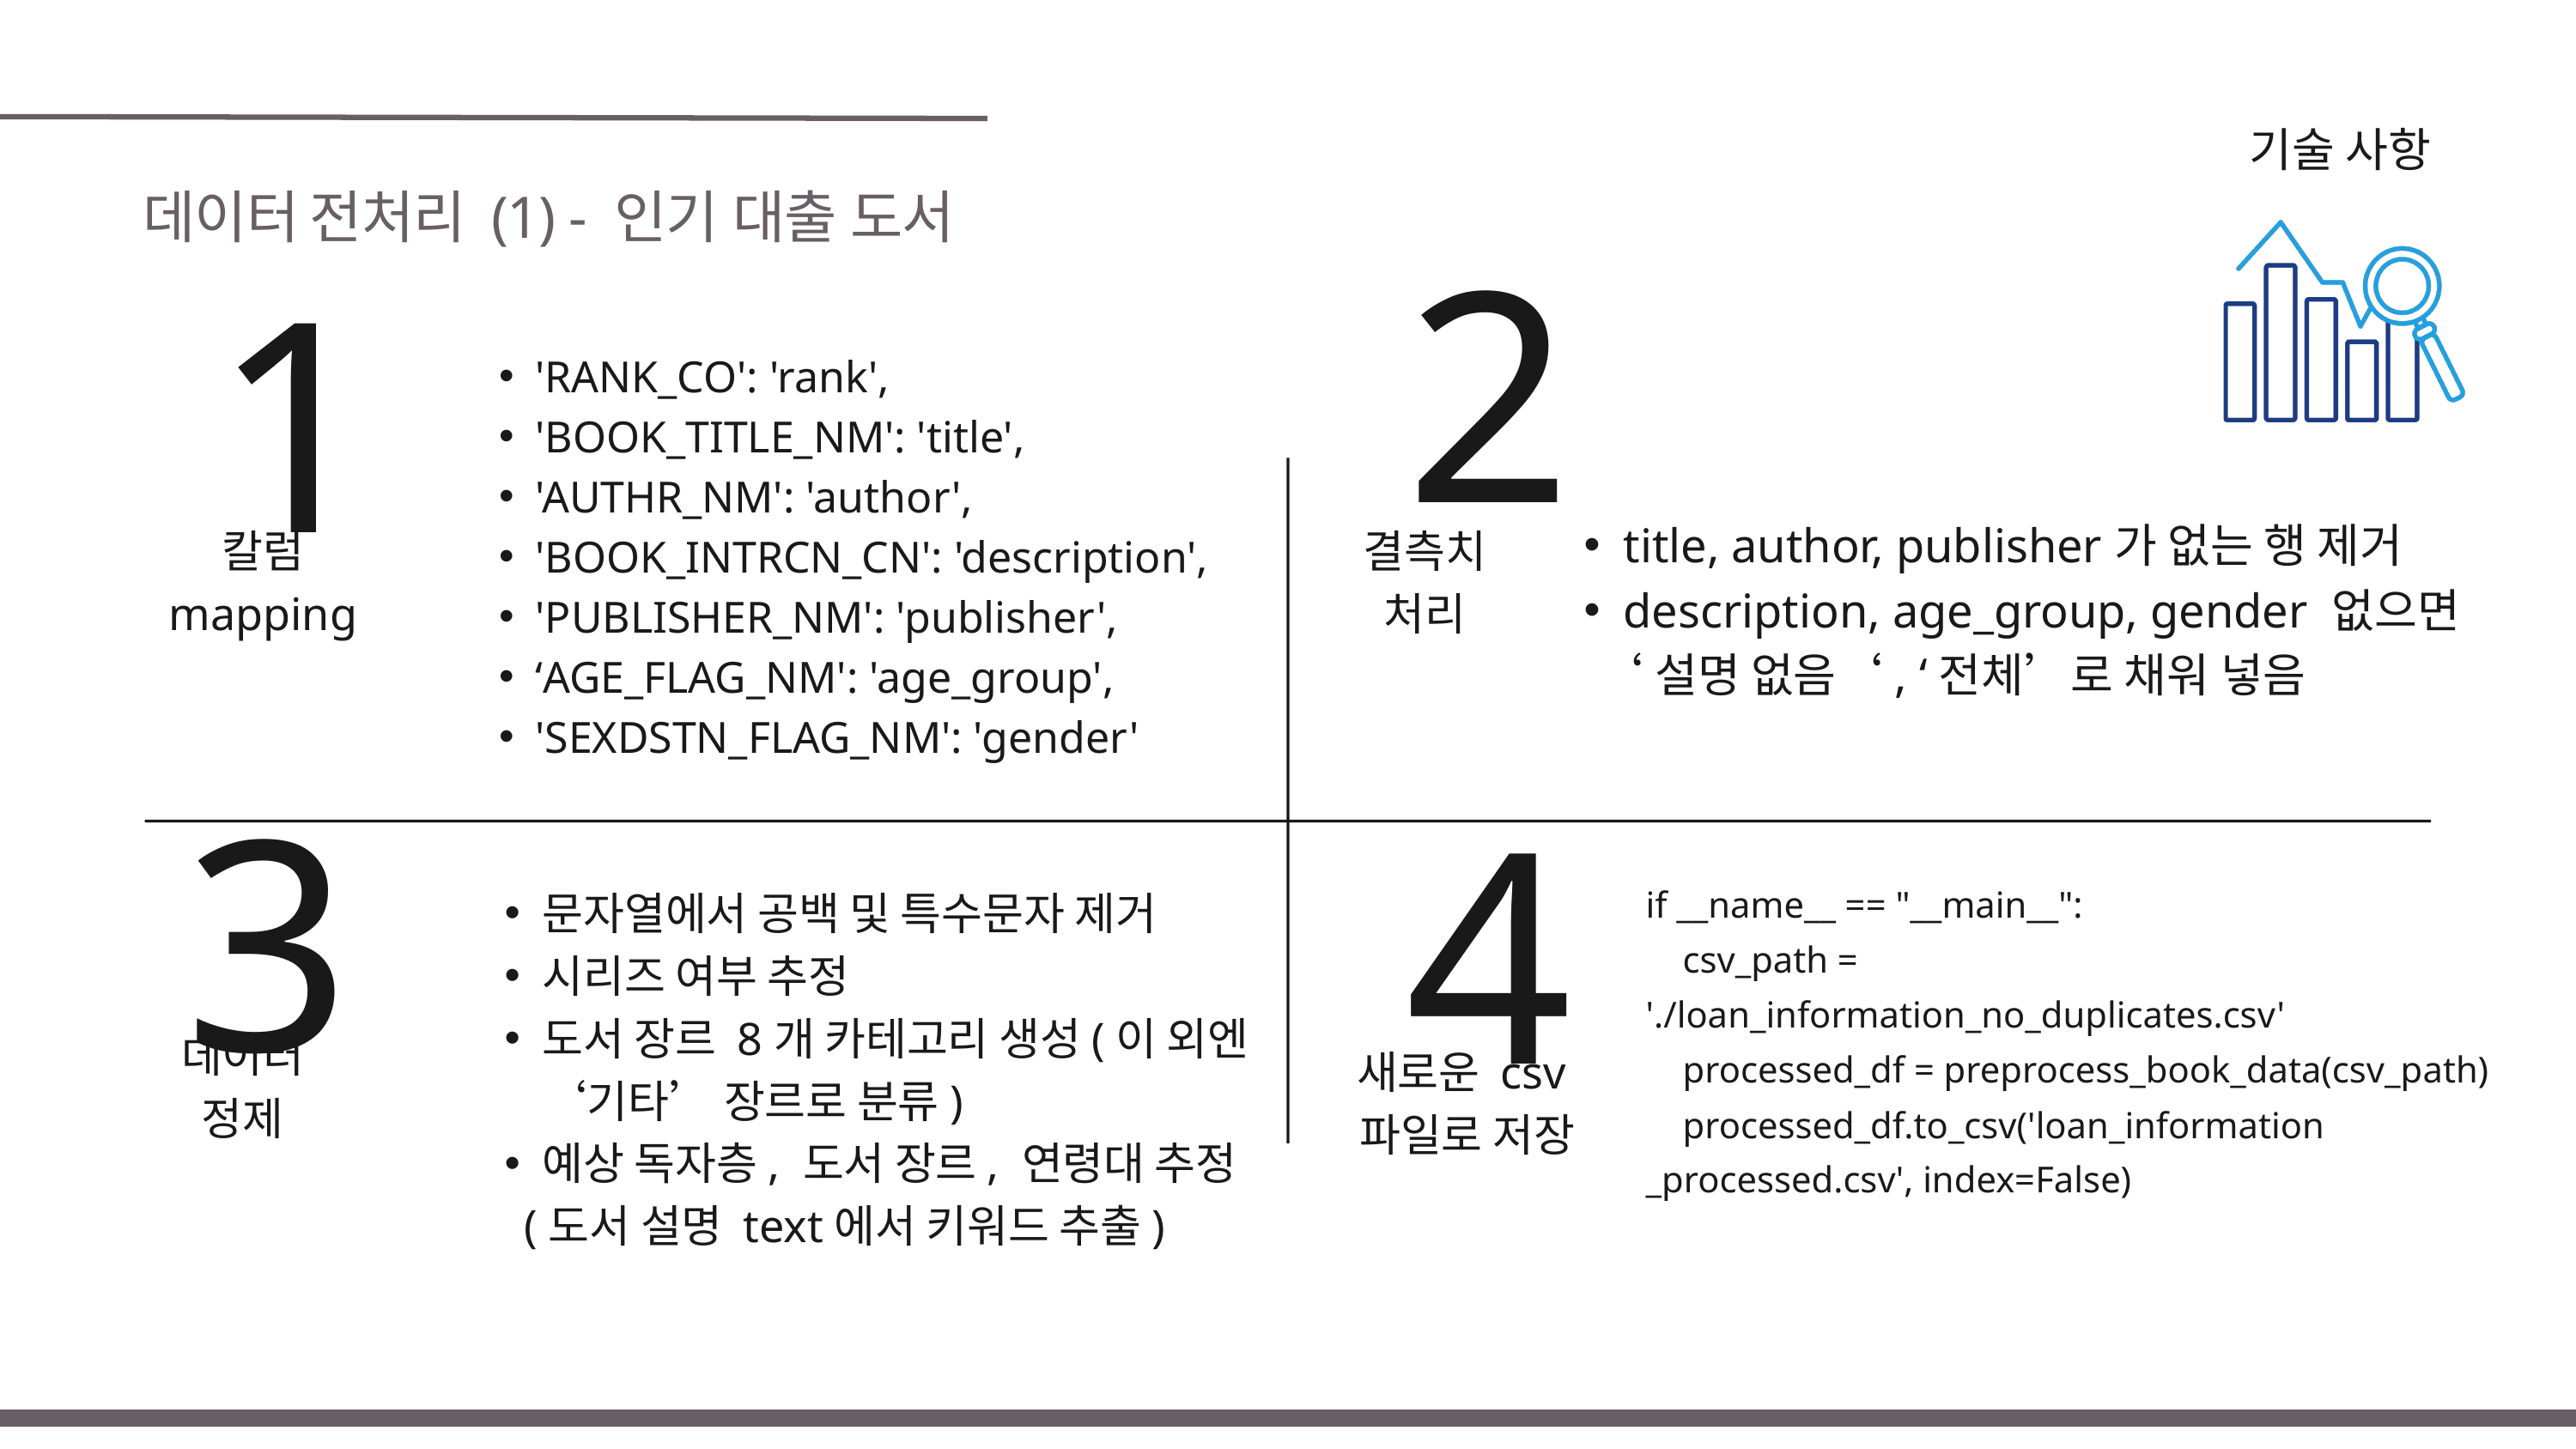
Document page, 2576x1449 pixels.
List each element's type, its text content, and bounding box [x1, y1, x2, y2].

text_box 'RANK_CO': 'rank', 'BOOK_TITLE_NM': 'title', 'AUTHR_NM': 'author', 'BOOK_INTRCN_CN': 'description', 'PUBLISHER_NM': 'publisher', ‘AGE_FLAG_NM': 'age_group', 'SEXDSTN_FLAG_NM': 'gender' [462, 318, 1288, 762]
text_box 3 [184, 700, 397, 1110]
text_box 데이터 정제 [163, 1019, 322, 1144]
text_box 2 [1405, 151, 1617, 561]
text_box [2223, 220, 2466, 423]
text_box 4 [1405, 712, 1617, 1123]
text_box 새로운 csv 파일로 저장 [1327, 1035, 1607, 1161]
text_box if __name__ == "__main__": csv_path = './loan_information_no_duplicates.csv' processed_df = preprocess_book_data(csv_path) processed_df.to_csv('loan_information _processed.csv', index=False) [1645, 870, 2490, 1201]
text_box 결측치 처리 [1339, 514, 1511, 640]
text_box 문자열에서 공백 및 특수문자 제거 시리즈 여부 추정 도서 장르 8개 카테고리 생성(이 외엔 ‘기타’ 장르로 분류) 예상 독자층, 도서 장르, 연령대 추정 (도서 설명 text에서 키워드 추출) [466, 876, 1252, 1252]
text_box 기술 사항 [1884, 111, 2432, 177]
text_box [0, 1409, 2576, 1427]
text_box title, author, publisher가 없는 행 제거 description, age_group, gender 없으면 ‘설명 없음‘, ‘전체’로 채워 넣음 [1544, 469, 2576, 702]
text_box 데이터 전처리 (1) - 인기 대출 도서 [110, 131, 956, 251]
text_box 칼럼 mapping [123, 514, 404, 640]
text_box 1 [212, 181, 425, 591]
